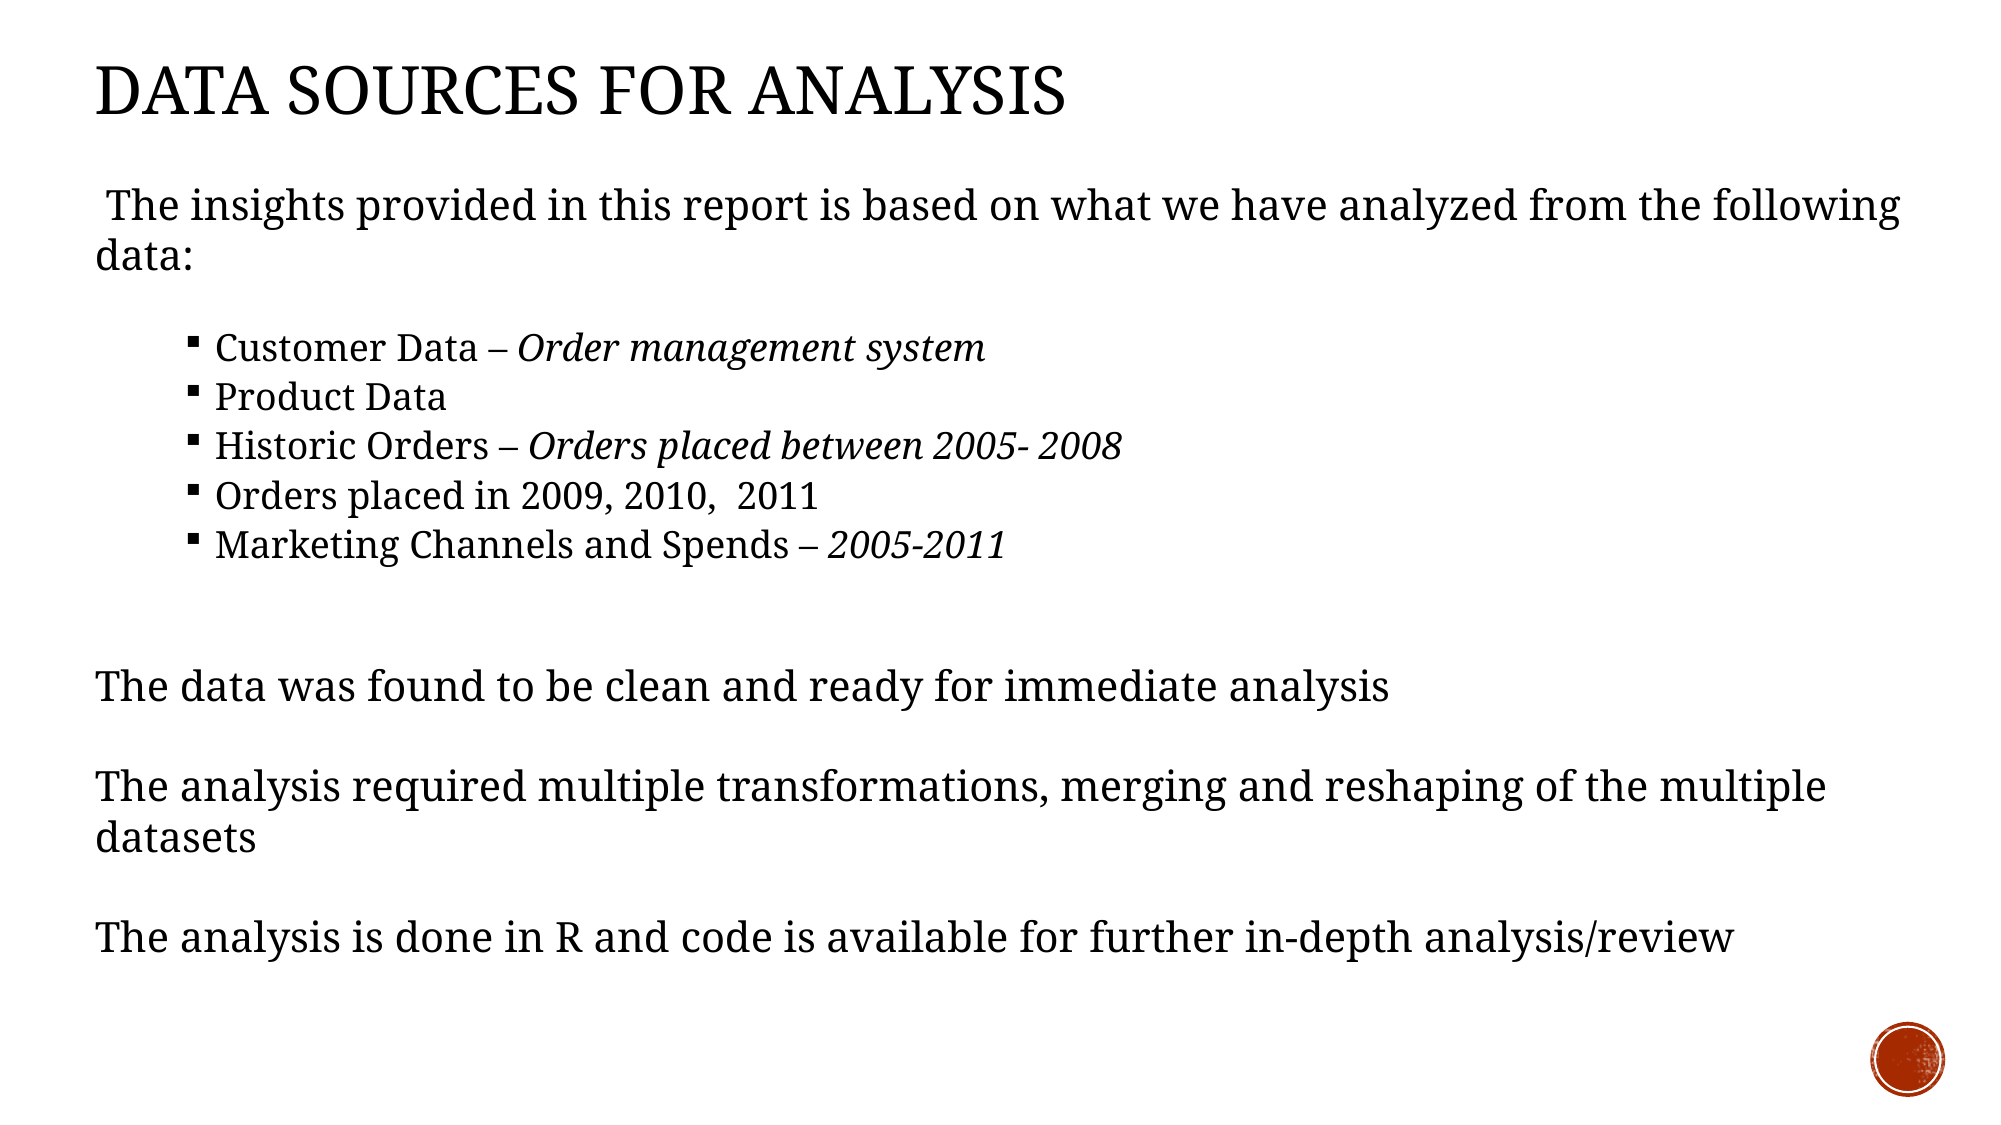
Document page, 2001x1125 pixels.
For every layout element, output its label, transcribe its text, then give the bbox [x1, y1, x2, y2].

title Data Sources for analysis [79, 36, 1927, 150]
list The insights provided in this report is based on what we have analyzed from the following data: Customer Data – Order management system Product Data Historic Orders – Orders placed between 2005- 2008 Orders placed in 2009, 2010, 2011 Marketing Channels and Spends – 2005-2011 The data was found to be clean and ready for immediate analysis The analysis required multiple transformations, merging and reshaping of the multiple datasets The analysis is done in R and code is available for further in-depth analysis/review [79, 171, 1941, 1013]
